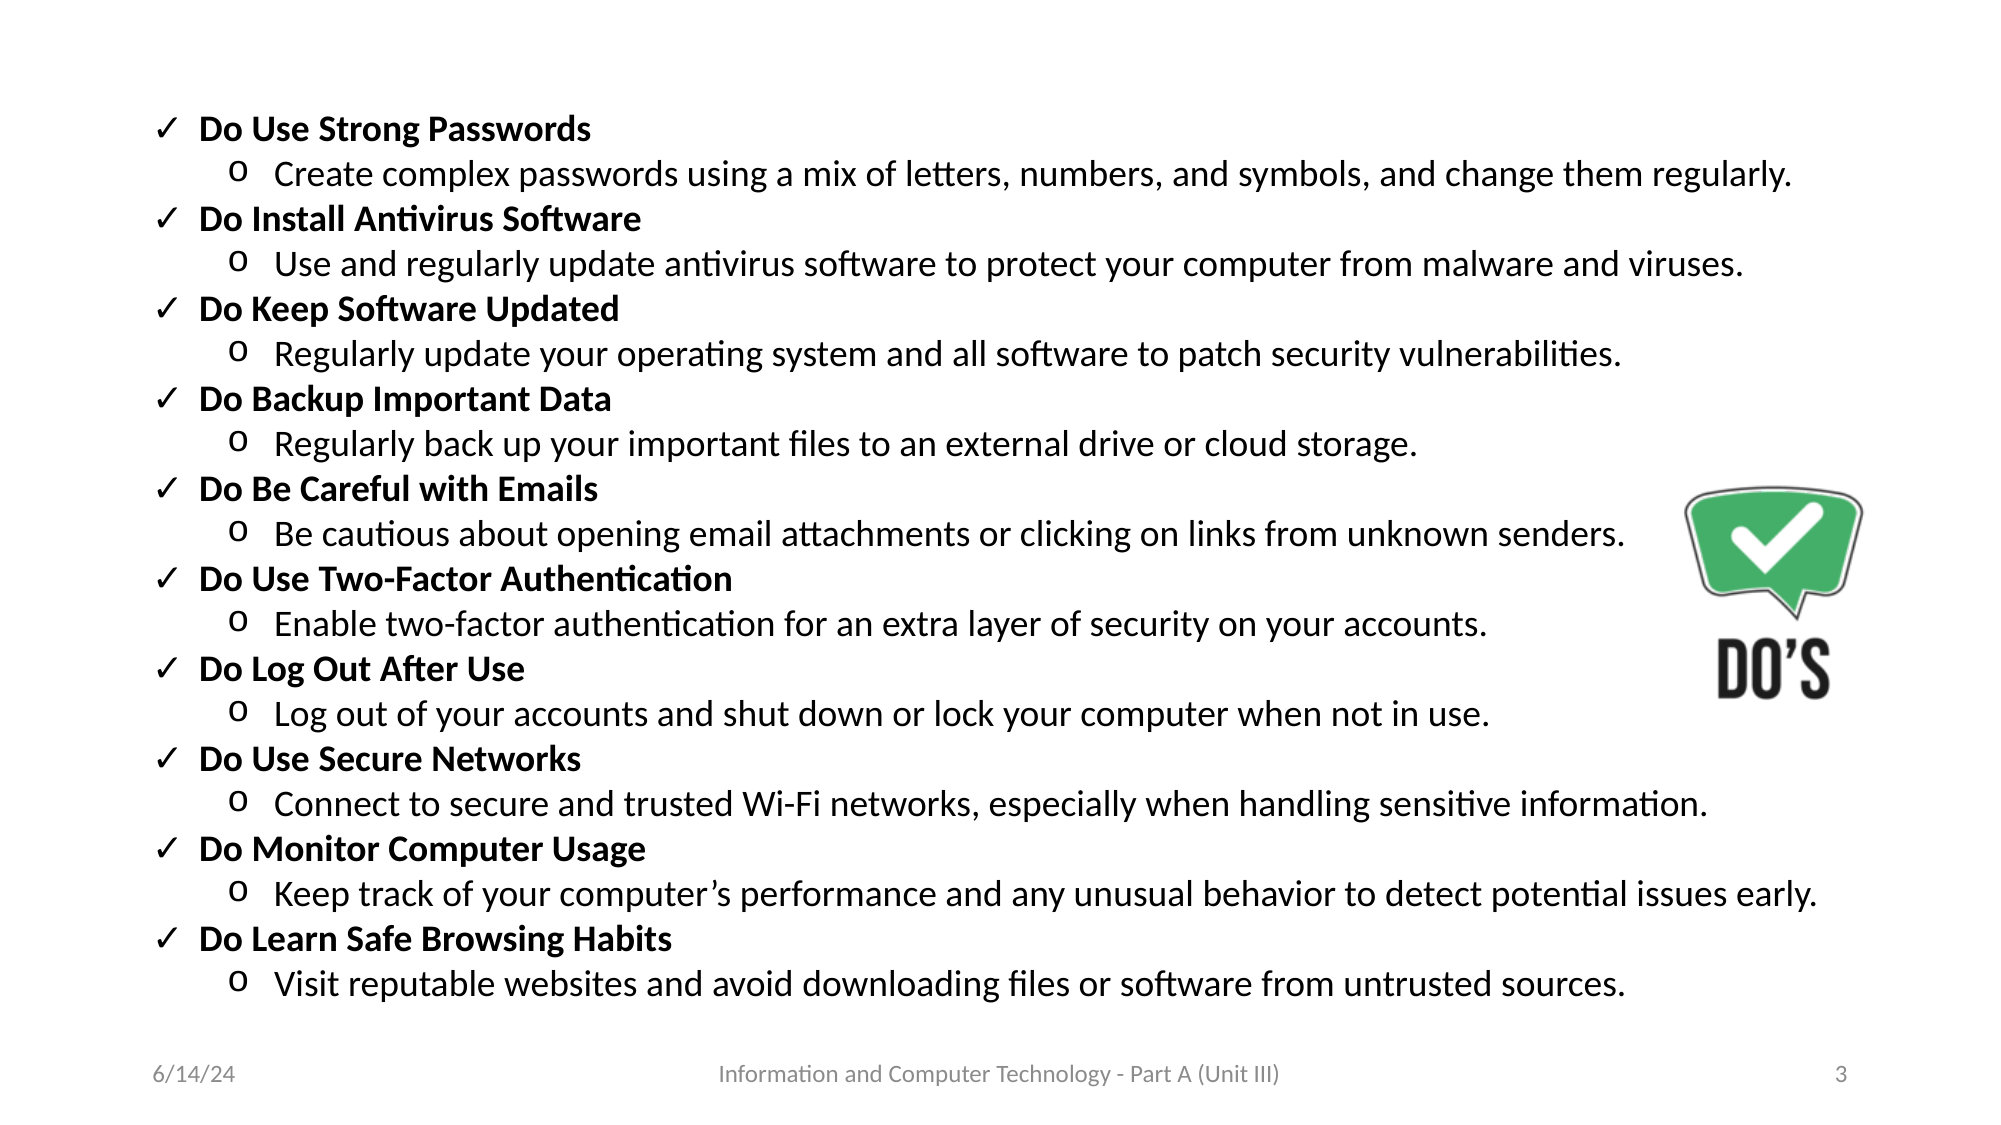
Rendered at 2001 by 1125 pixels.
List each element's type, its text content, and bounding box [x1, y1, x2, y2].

footer Information and Computer Technology - Part A (Unit III) [662, 1042, 1338, 1103]
slide_number 4 [1412, 1042, 1863, 1103]
picture [1626, 336, 1884, 851]
text_box Do Use Strong Passwords Create complex passwords using a mix of letters, numbers, and symbols, and change them regularly. Do Install Antivirus Software Use and regularly update antivirus software to protect your computer from malware and viruses. Do Keep Software Updated Regularly update your operating system and all software to patch security vulnerabilities. Do Backup Important Data Regularly back up your important files to an external drive or cloud storage. Do Be Careful with Emails Be cautious about opening email attachments or clicking on links from unknown senders. Do Use Two-Factor Authentication Enable two-factor authentication for an extra layer of security on your accounts. Do Log Out After Use Log out of your accounts and shut down or lock your computer when not in use. Do Use Secure Networks Connect to secure and trusted Wi-Fi networks, especially when handling sensitive information. Do Monitor Computer Usage Keep track of your computer’s performance and any unusual behavior to detect potential issues early. Do Learn Safe Browsing Habits Visit reputable websites and avoid downloading files or software from untrusted sources. [137, 96, 1863, 1012]
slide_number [137, 1042, 588, 1103]
